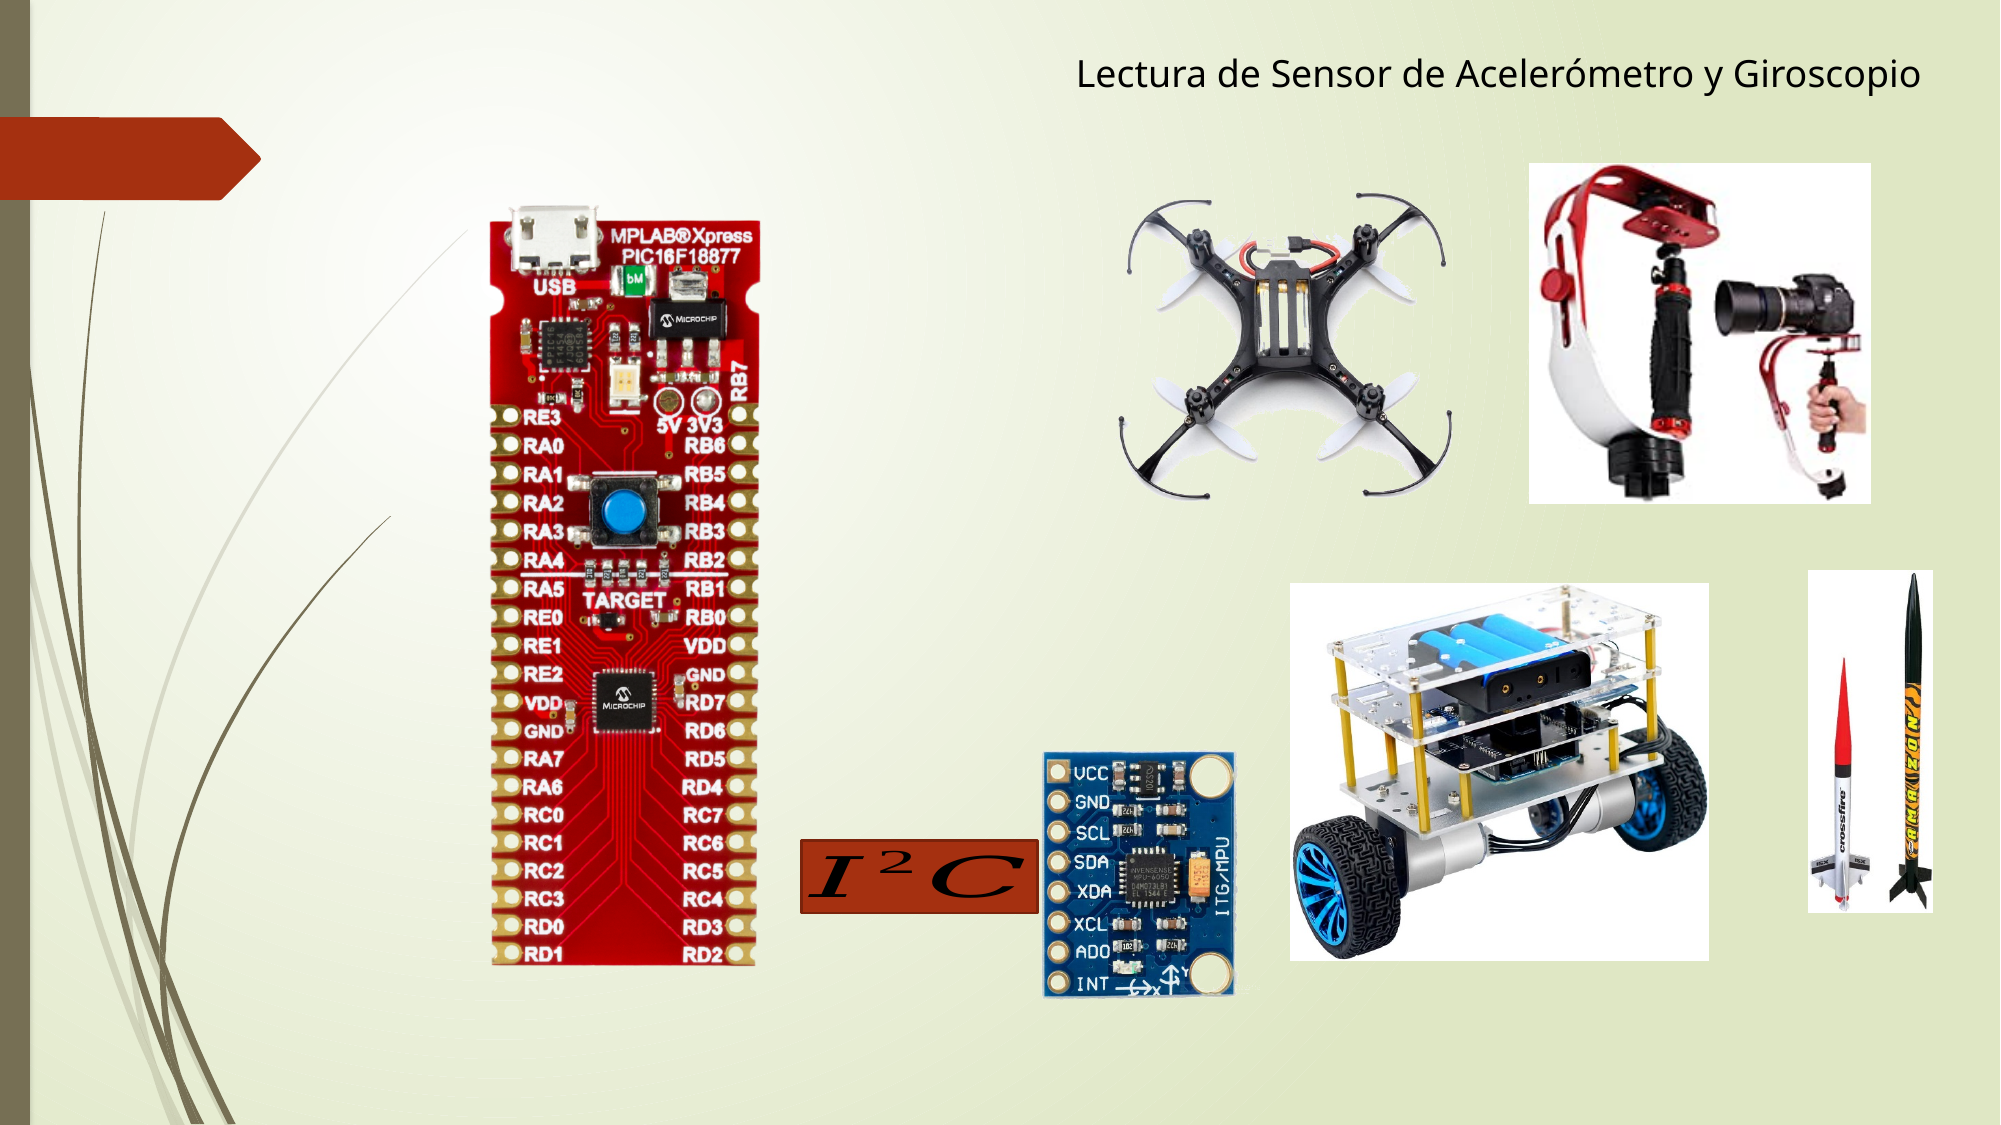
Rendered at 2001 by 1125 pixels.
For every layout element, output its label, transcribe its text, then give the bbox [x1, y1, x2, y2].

picture [1529, 162, 1871, 505]
text_box Lectura de Sensor de Acelerómetro y Giroscopio [1061, 42, 1938, 103]
picture [1107, 161, 1459, 505]
picture [470, 193, 776, 985]
picture [999, 735, 1283, 1019]
picture [1807, 570, 1933, 913]
picture [1289, 583, 1709, 961]
